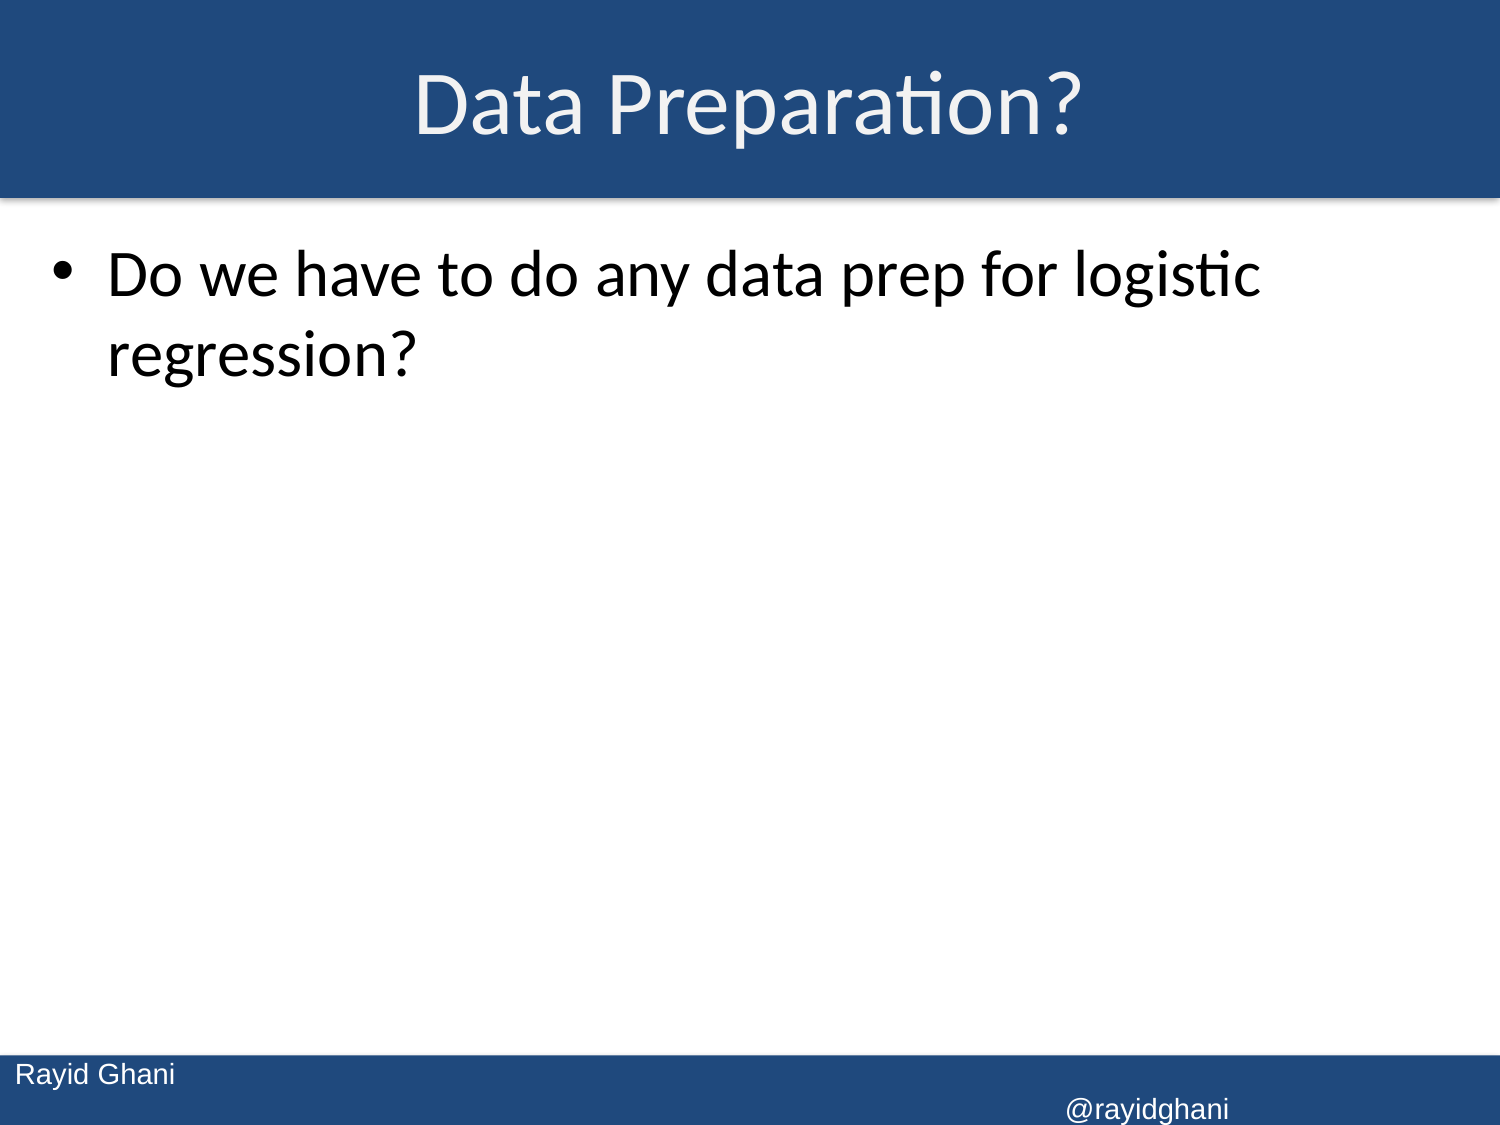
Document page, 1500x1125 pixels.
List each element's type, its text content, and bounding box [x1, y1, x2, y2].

list Do we have to do any data prep for logistic regression? [36, 222, 1472, 1035]
title Data Preparation? [0, 3, 1500, 192]
